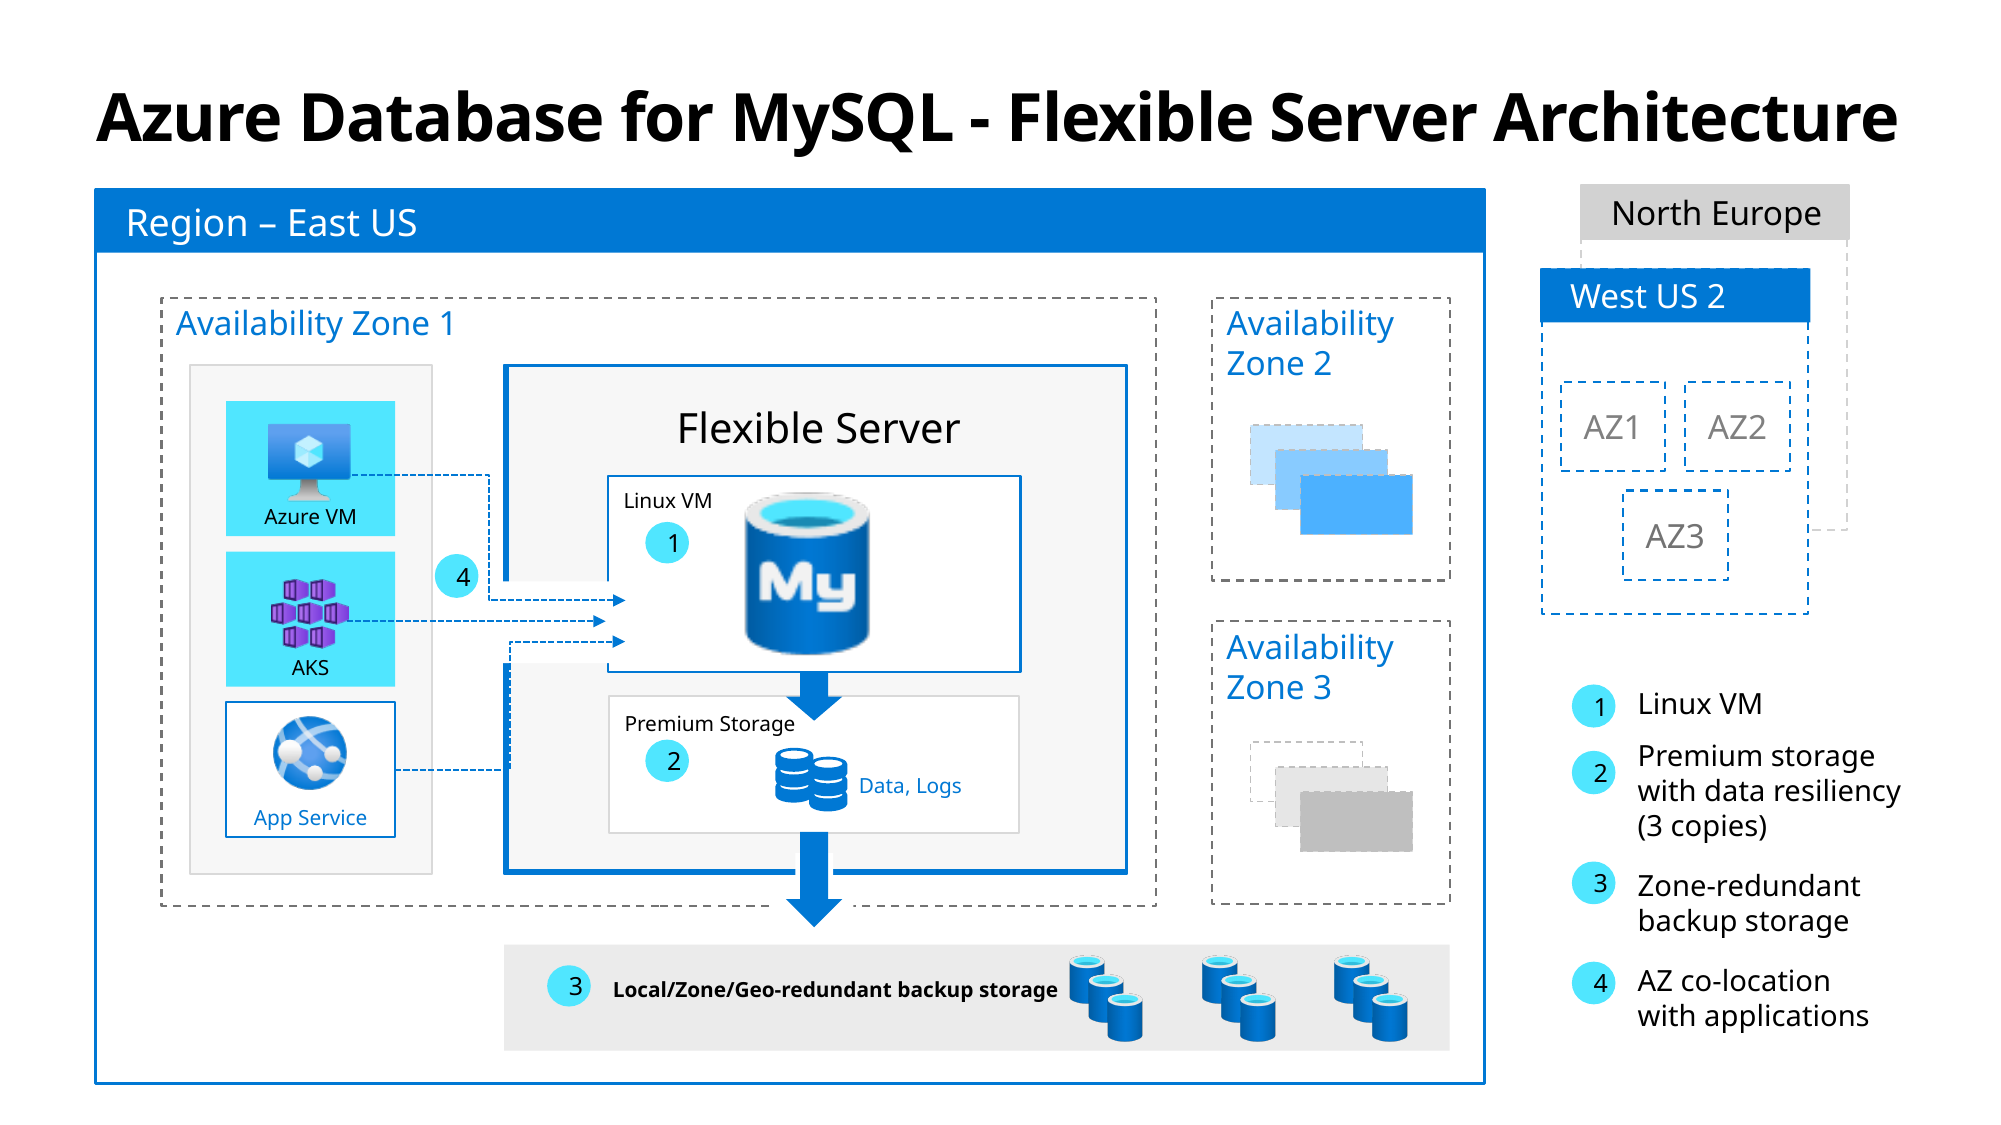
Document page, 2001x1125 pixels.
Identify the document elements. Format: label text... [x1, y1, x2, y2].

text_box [503, 944, 1450, 1051]
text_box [774, 831, 854, 928]
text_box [95, 188, 1486, 1085]
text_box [626, 364, 1128, 874]
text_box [1572, 730, 1931, 852]
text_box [1572, 677, 1973, 729]
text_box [1539, 268, 1811, 614]
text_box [1211, 618, 1451, 905]
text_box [626, 695, 1020, 833]
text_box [160, 295, 1160, 907]
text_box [1211, 294, 1451, 581]
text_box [1572, 859, 1936, 946]
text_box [626, 474, 1022, 673]
title Azure Database for MySQL - Flexible Server Architecture [96, 75, 1904, 166]
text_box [1580, 184, 1850, 531]
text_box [1572, 954, 1887, 1042]
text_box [189, 364, 626, 874]
